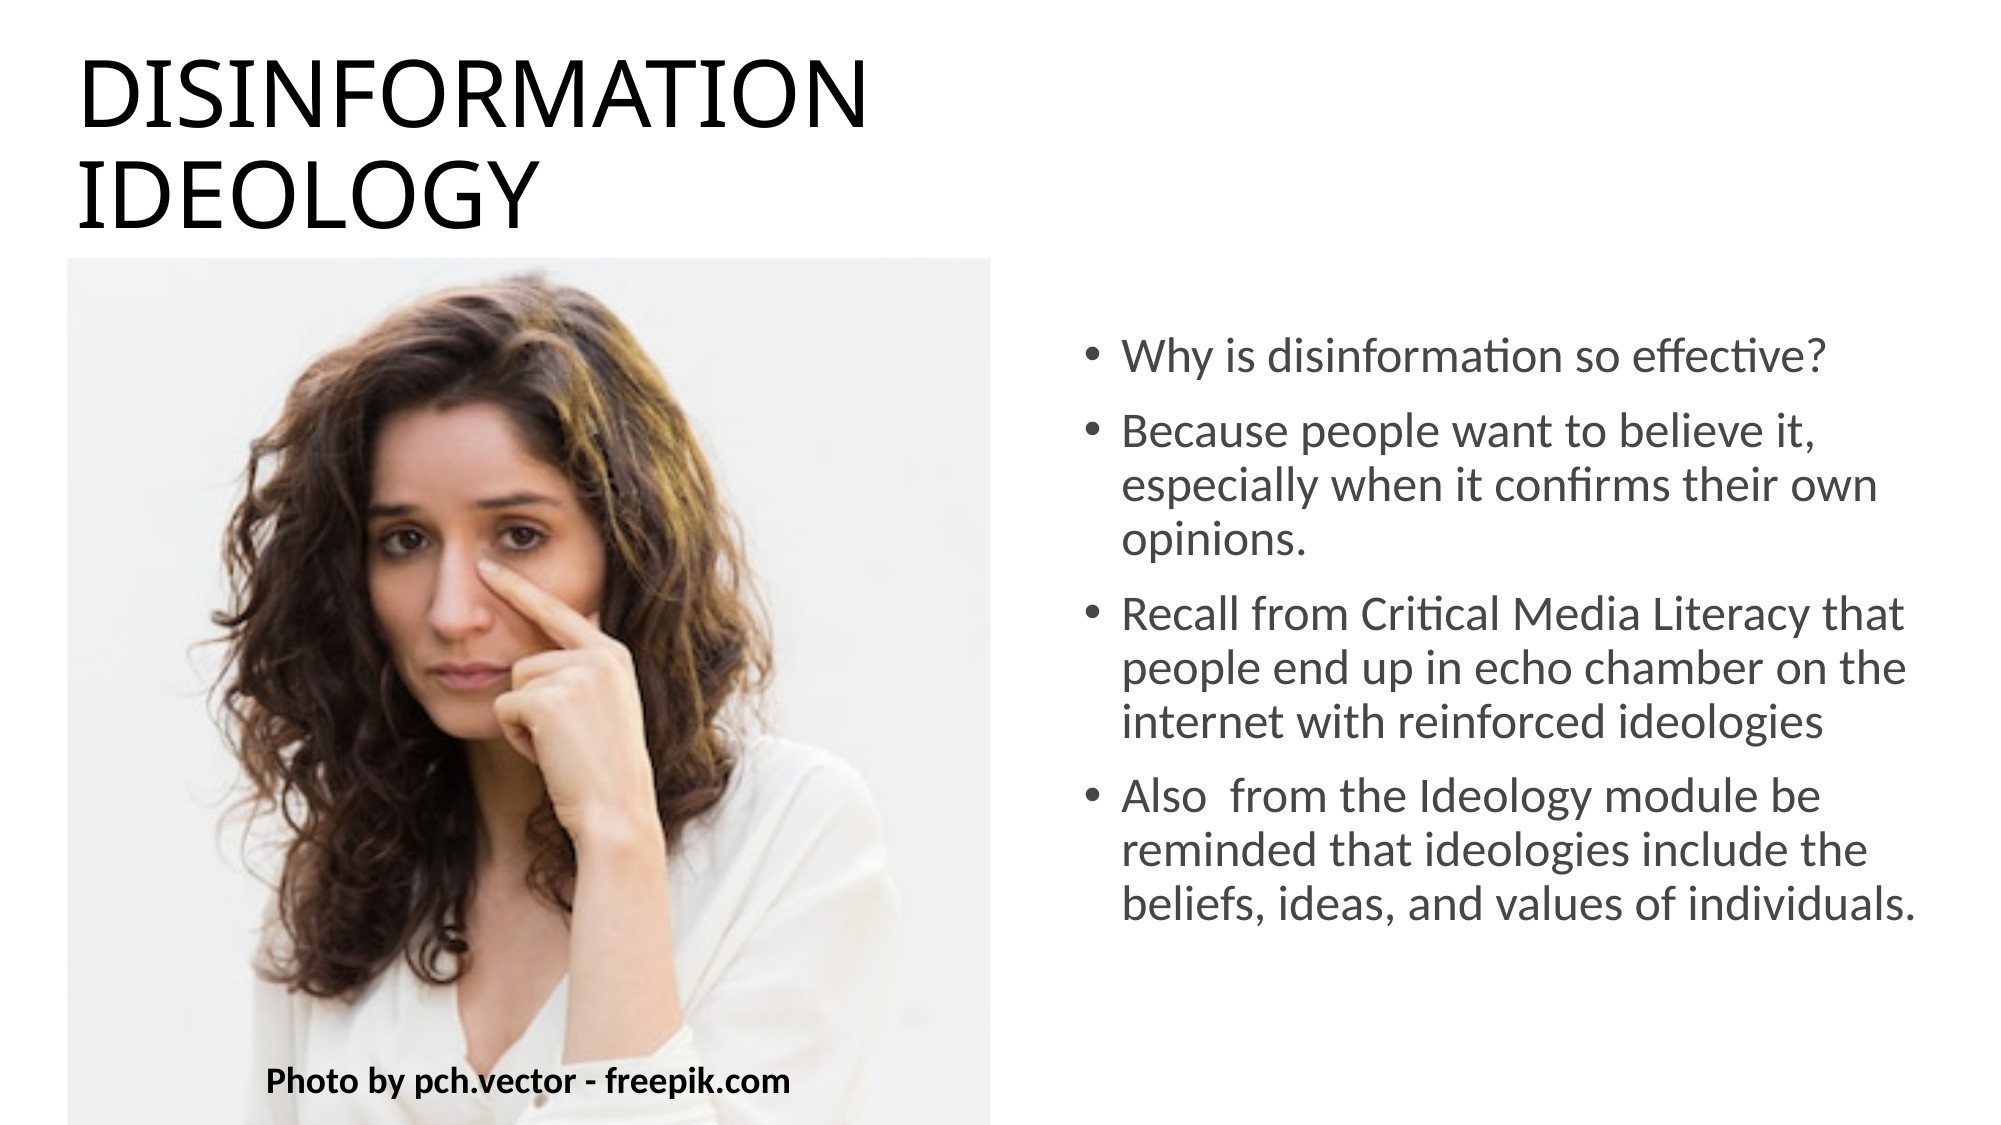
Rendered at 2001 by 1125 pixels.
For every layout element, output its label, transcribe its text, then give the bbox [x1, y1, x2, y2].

title DISINFORMATION IDEOLOGY [60, 39, 1213, 257]
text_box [25, 258, 1033, 1125]
text_box Why is disinformation so effective? Because people want to believe it, especially when it confirms their own opinions. Recall from Critical Media Literacy that people end up in echo chamber on the internet with reinforced ideologies Also from the Ideology module be reminded that ideologies include the beliefs, ideas, and values of individuals. [1068, 321, 1940, 947]
